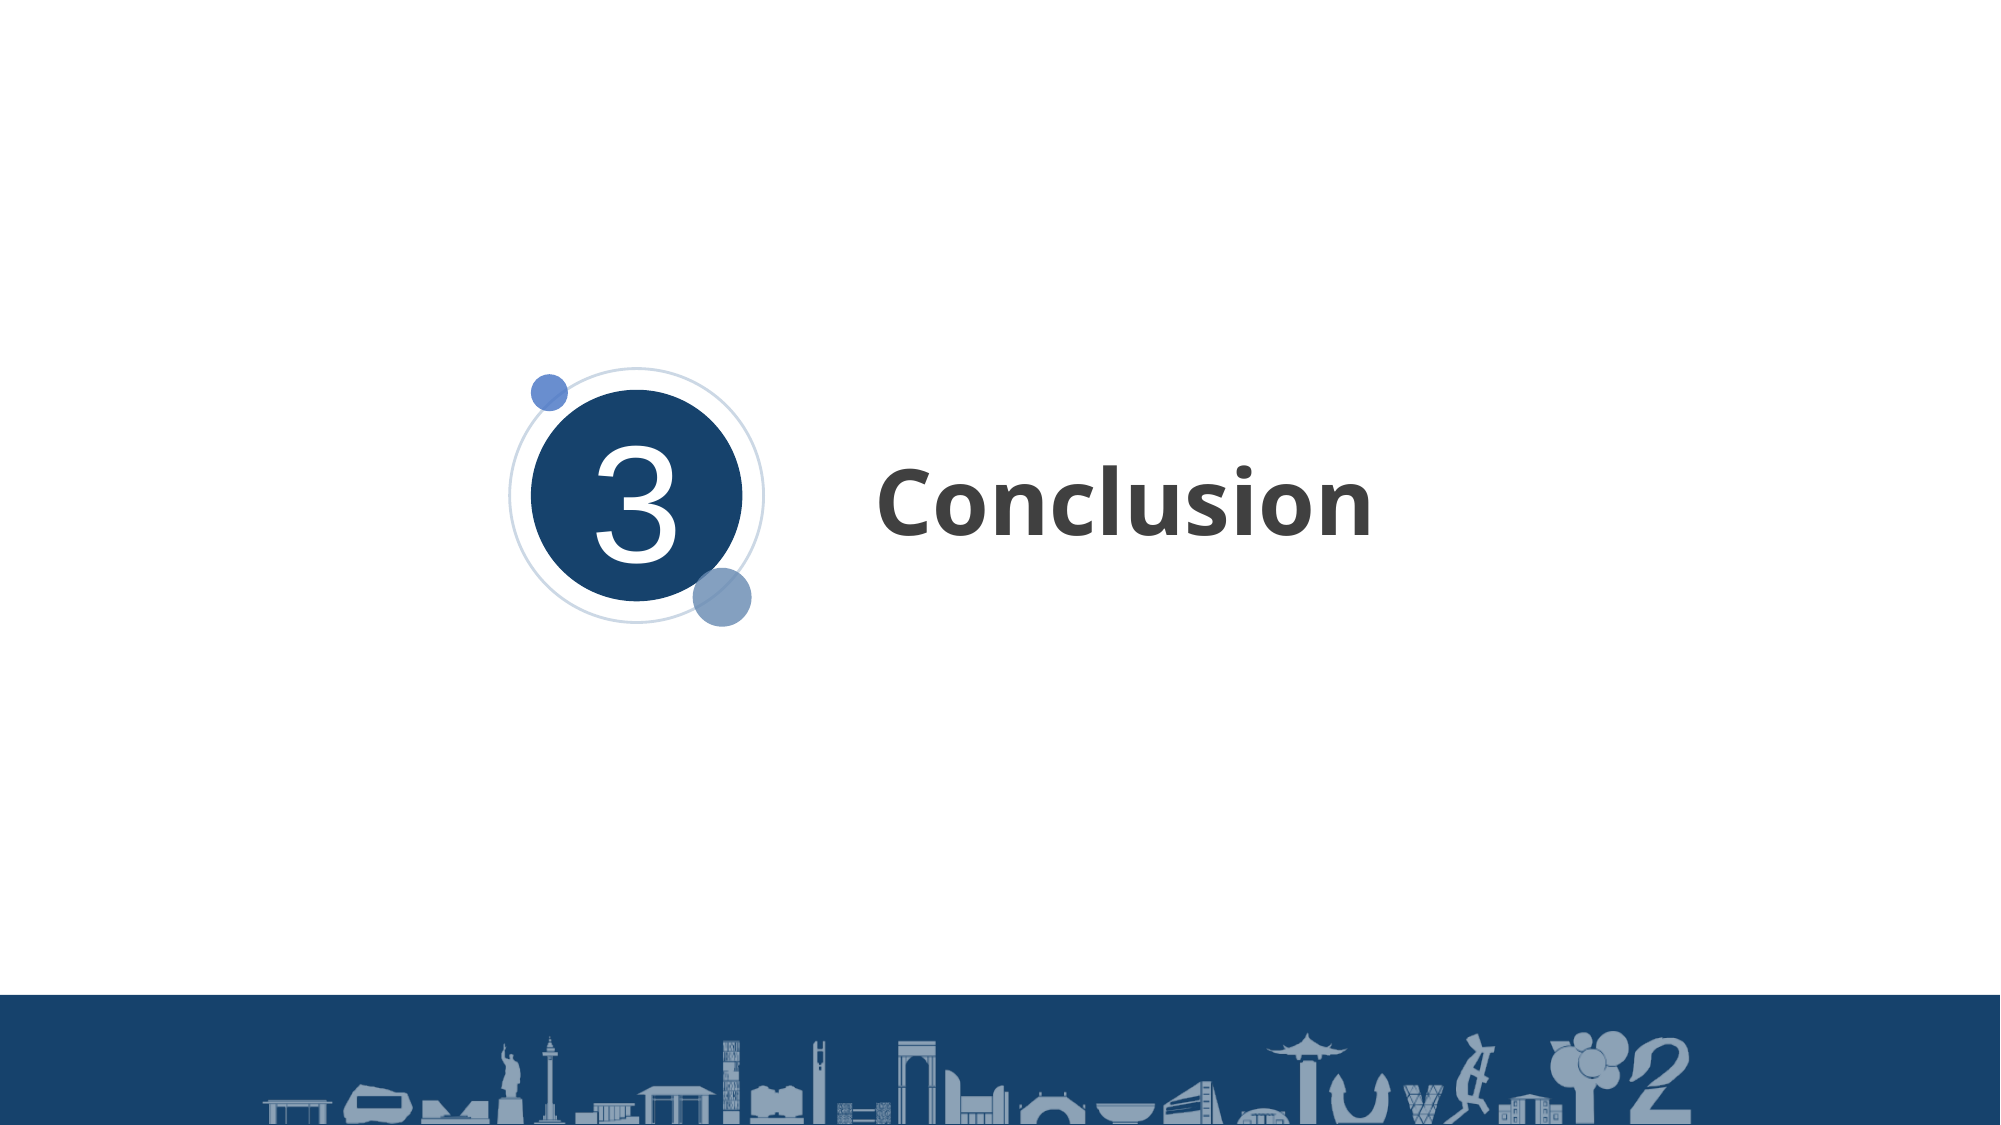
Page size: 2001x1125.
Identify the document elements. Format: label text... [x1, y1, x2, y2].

picture [258, 1031, 1695, 1124]
text_box Conclusion [866, 436, 1577, 562]
text_box [0, 994, 2000, 1125]
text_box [509, 368, 764, 627]
